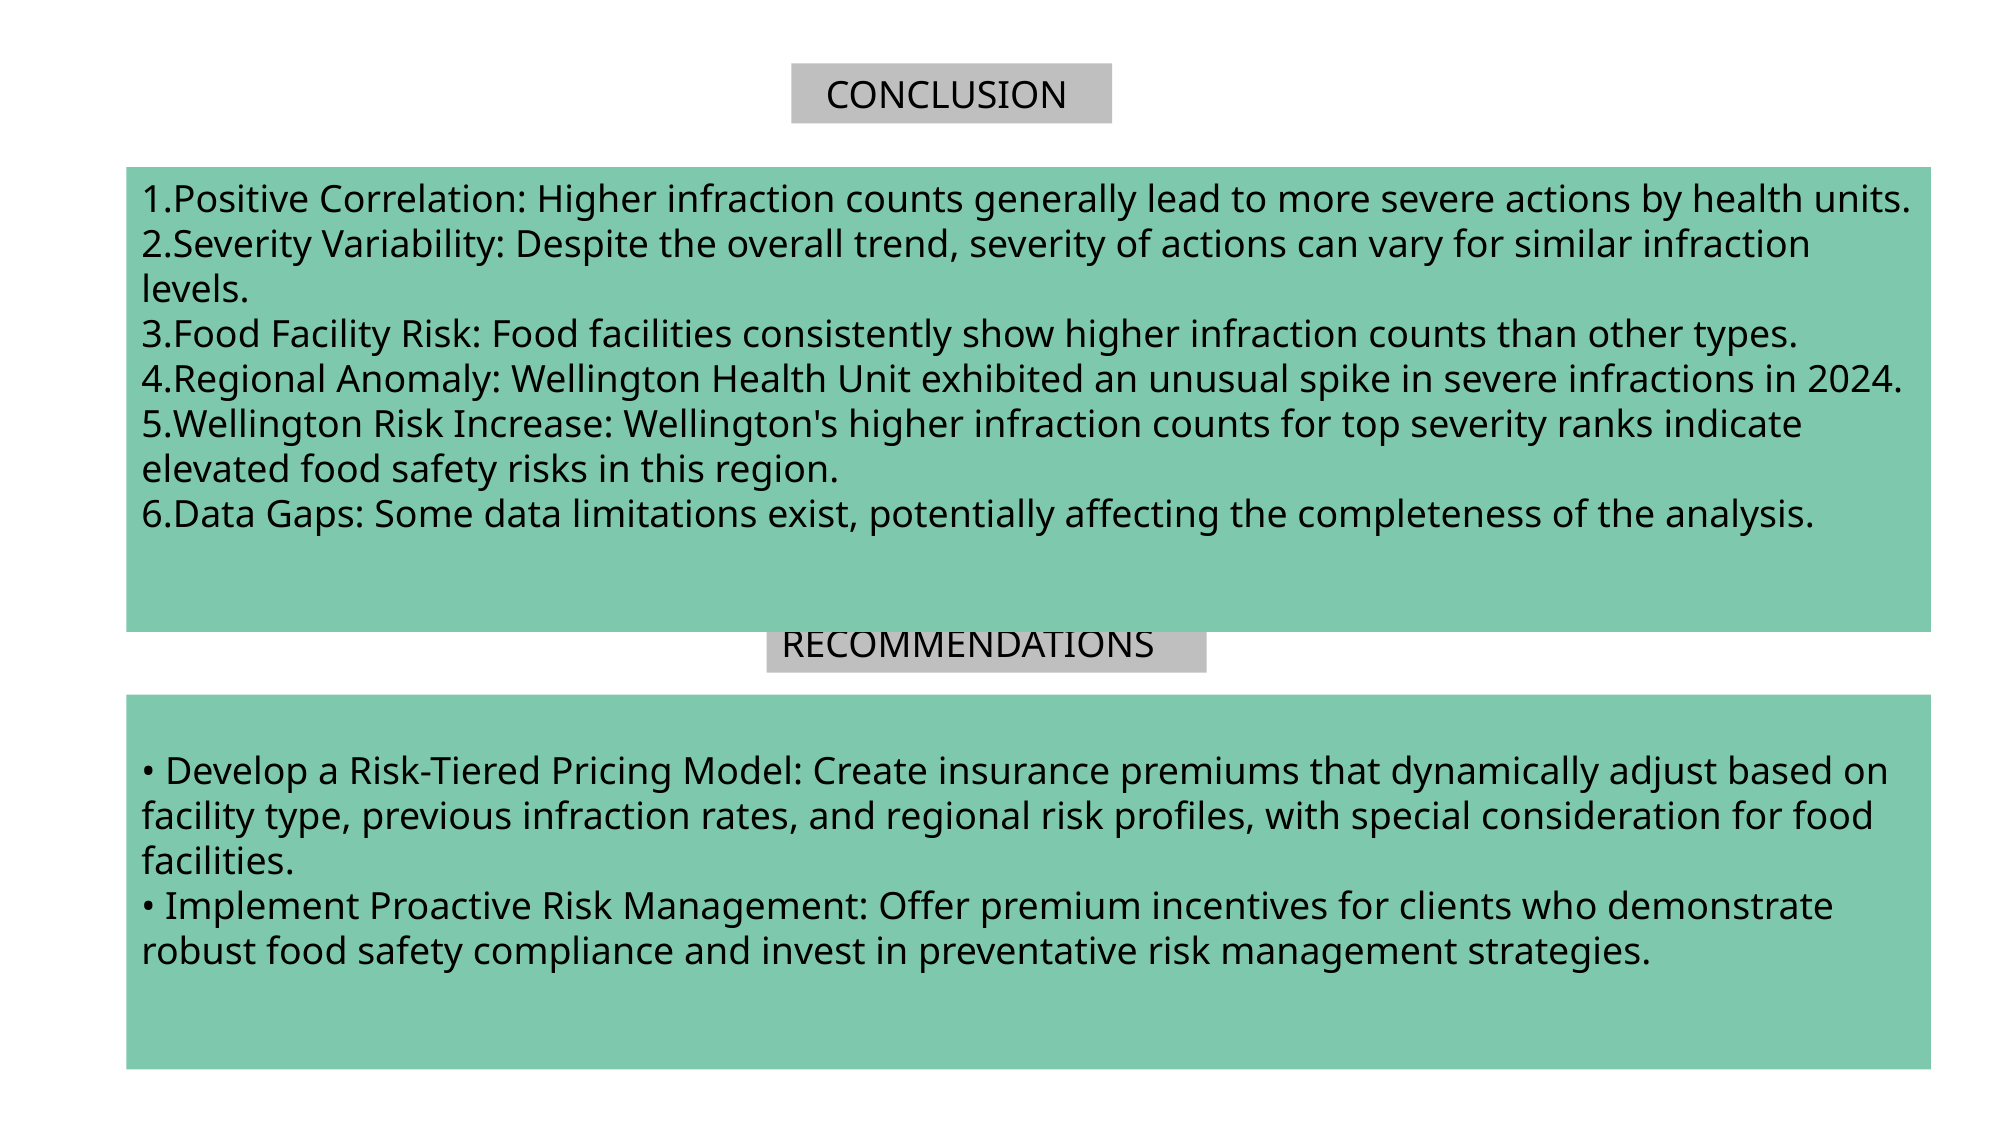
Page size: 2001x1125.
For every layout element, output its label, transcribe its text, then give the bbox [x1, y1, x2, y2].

text_box RECOMMENDATIONS [766, 632, 1207, 673]
text_box Positive Correlation: Higher infraction counts generally lead to more severe actions by health units. Severity Variability: Despite the overall trend, severity of actions can vary for similar infraction levels. Food Facility Risk: Food facilities consistently show higher infraction counts than other types. Regional Anomaly: Wellington Health Unit exhibited an unusual spike in severe infractions in 2024. Wellington Risk Increase: Wellington's higher infraction counts for top severity ranks indicate elevated food safety risks in this region. Data Gaps: Some data limitations exist, potentially affecting the completeness of the analysis. [126, 167, 1931, 632]
text_box CONCLUSION [791, 63, 1113, 124]
text_box • Develop a Risk-Tiered Pricing Model: Create insurance premiums that dynamically adjust based on facility type, previous infraction rates, and regional risk profiles, with special consideration for food facilities. • Implement Proactive Risk Management: Offer premium incentives for clients who demonstrate robust food safety compliance and invest in preventative risk management strategies. [126, 694, 1931, 1070]
